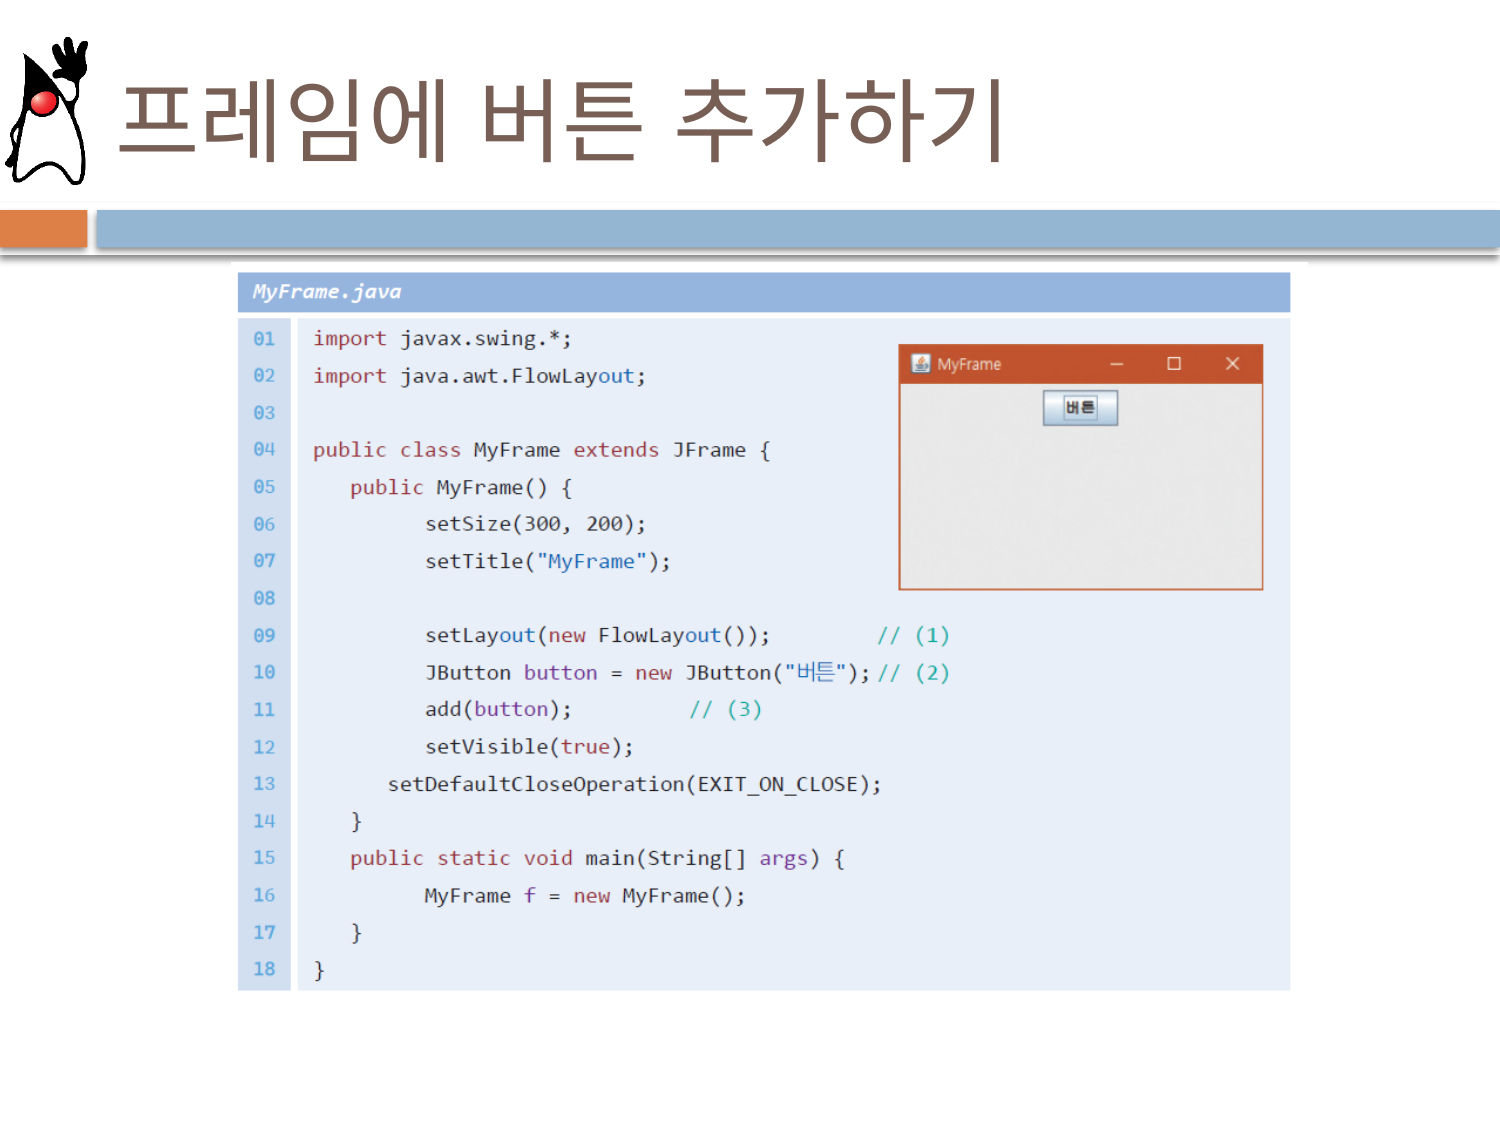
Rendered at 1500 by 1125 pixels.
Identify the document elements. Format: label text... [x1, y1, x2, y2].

title 프레임에 버튼 추가하기 [100, 37, 1438, 200]
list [230, 262, 1308, 1001]
picture [5, 37, 88, 185]
